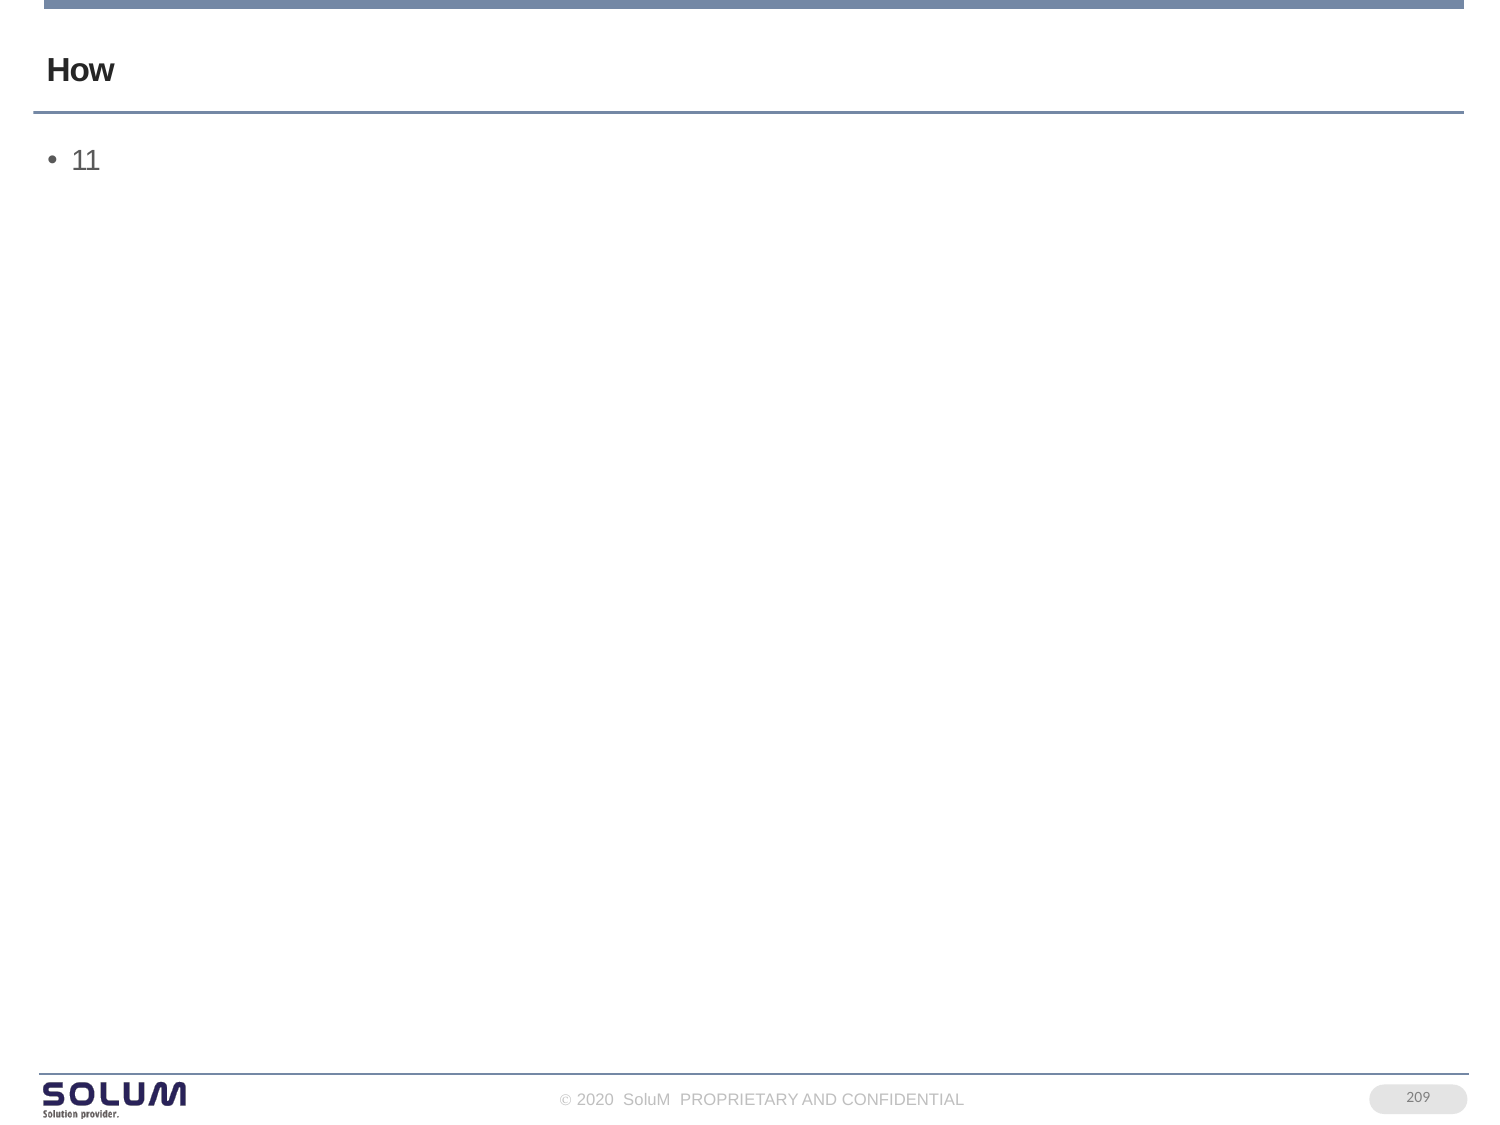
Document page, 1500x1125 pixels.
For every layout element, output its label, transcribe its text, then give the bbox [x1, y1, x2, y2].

subtitle 11 [33, 137, 1419, 562]
title How [46, 28, 1349, 113]
picture [41, 1080, 187, 1119]
